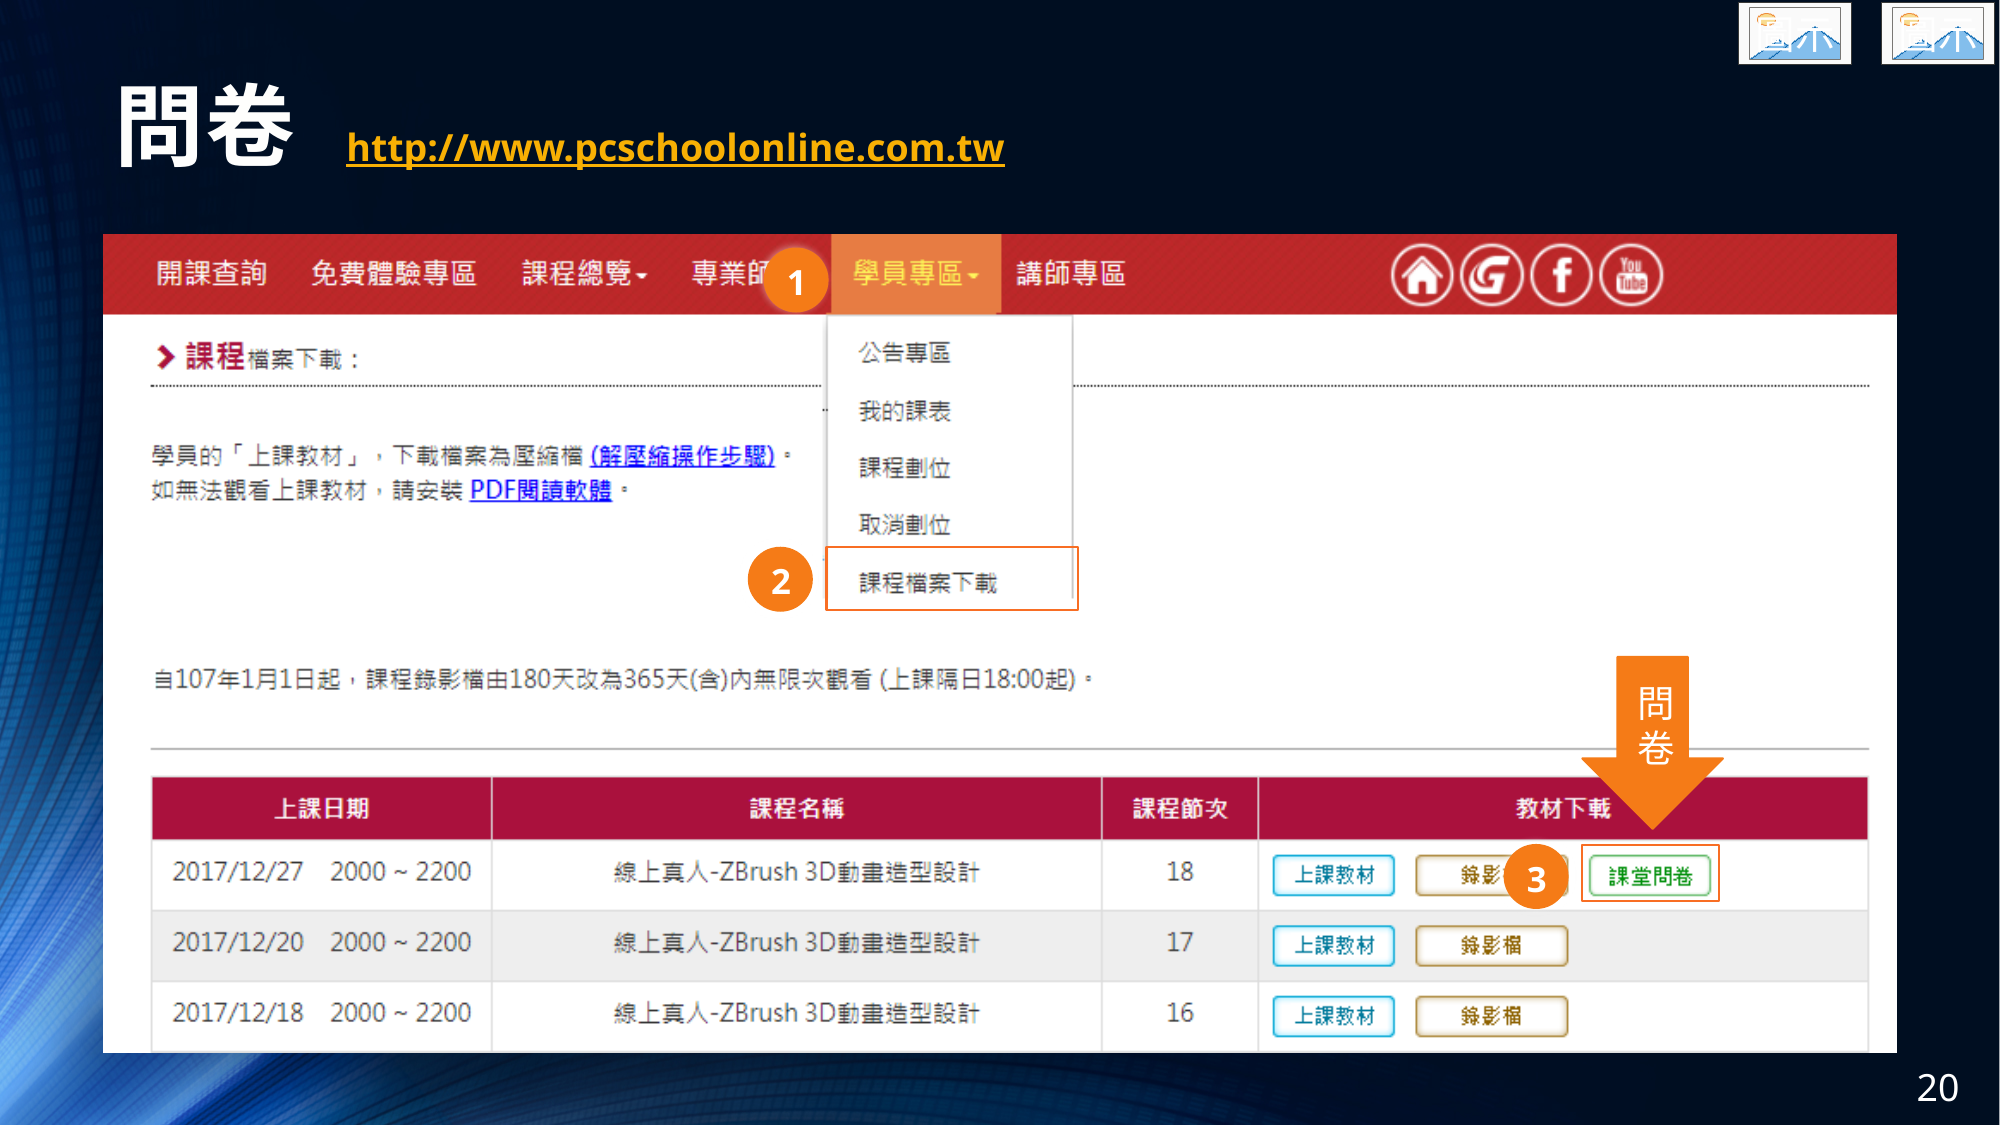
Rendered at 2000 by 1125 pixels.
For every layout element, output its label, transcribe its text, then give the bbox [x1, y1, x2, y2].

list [103, 234, 1897, 1053]
text_box http://www.pcschoolonline.com.tw [326, 113, 1240, 185]
picture [0, 0, 2000, 1125]
slide_number 20 [1896, 1053, 1983, 1114]
title 問卷 [99, 62, 1900, 218]
